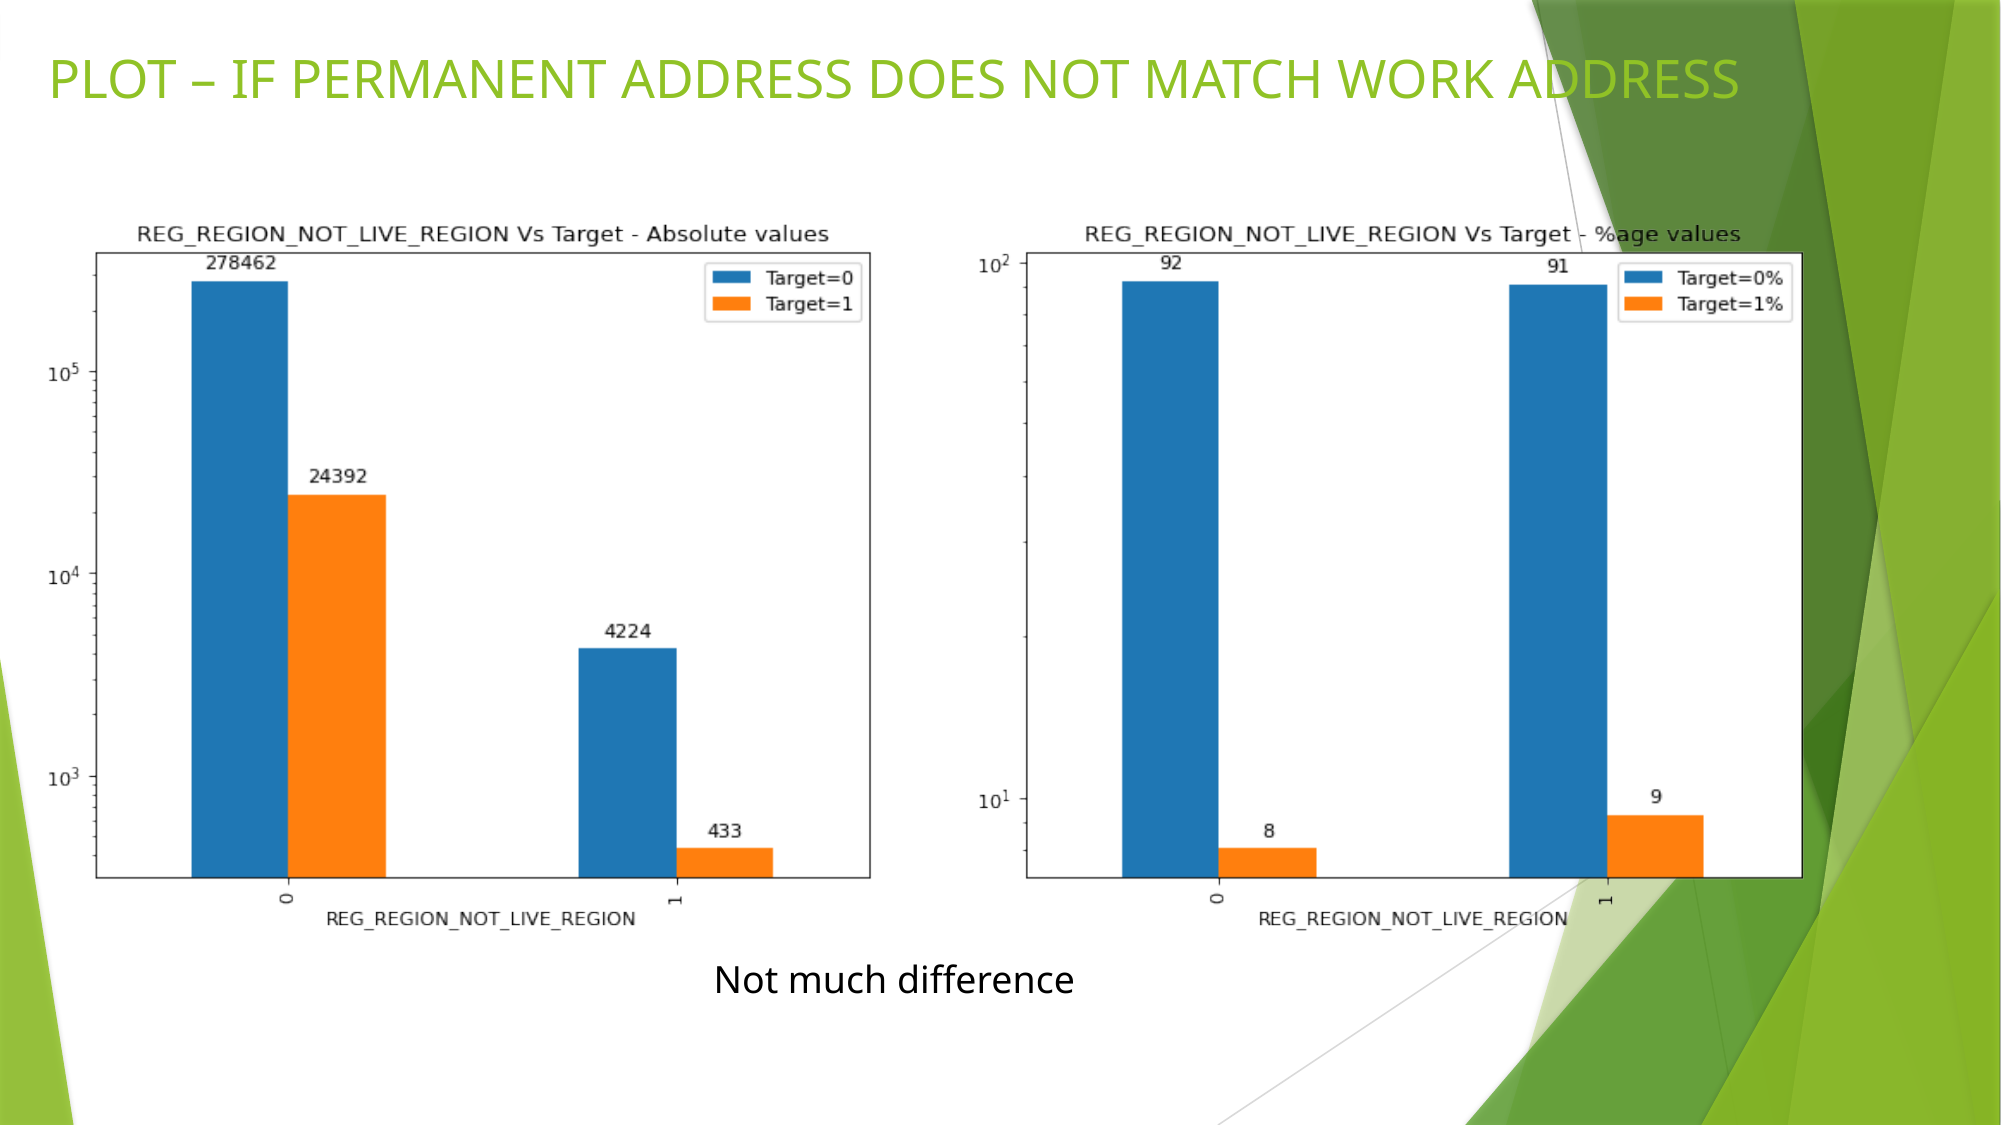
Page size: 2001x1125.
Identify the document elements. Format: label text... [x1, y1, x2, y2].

title PLOT – IF PERMANENT ADDRESS DOES NOT MATCH WORK ADDRESS [32, 37, 1758, 170]
text_box [137, 151, 1930, 1004]
text_box Not much difference [698, 955, 1091, 1009]
text_box [162, 246, 1955, 1099]
picture [31, 211, 1815, 944]
